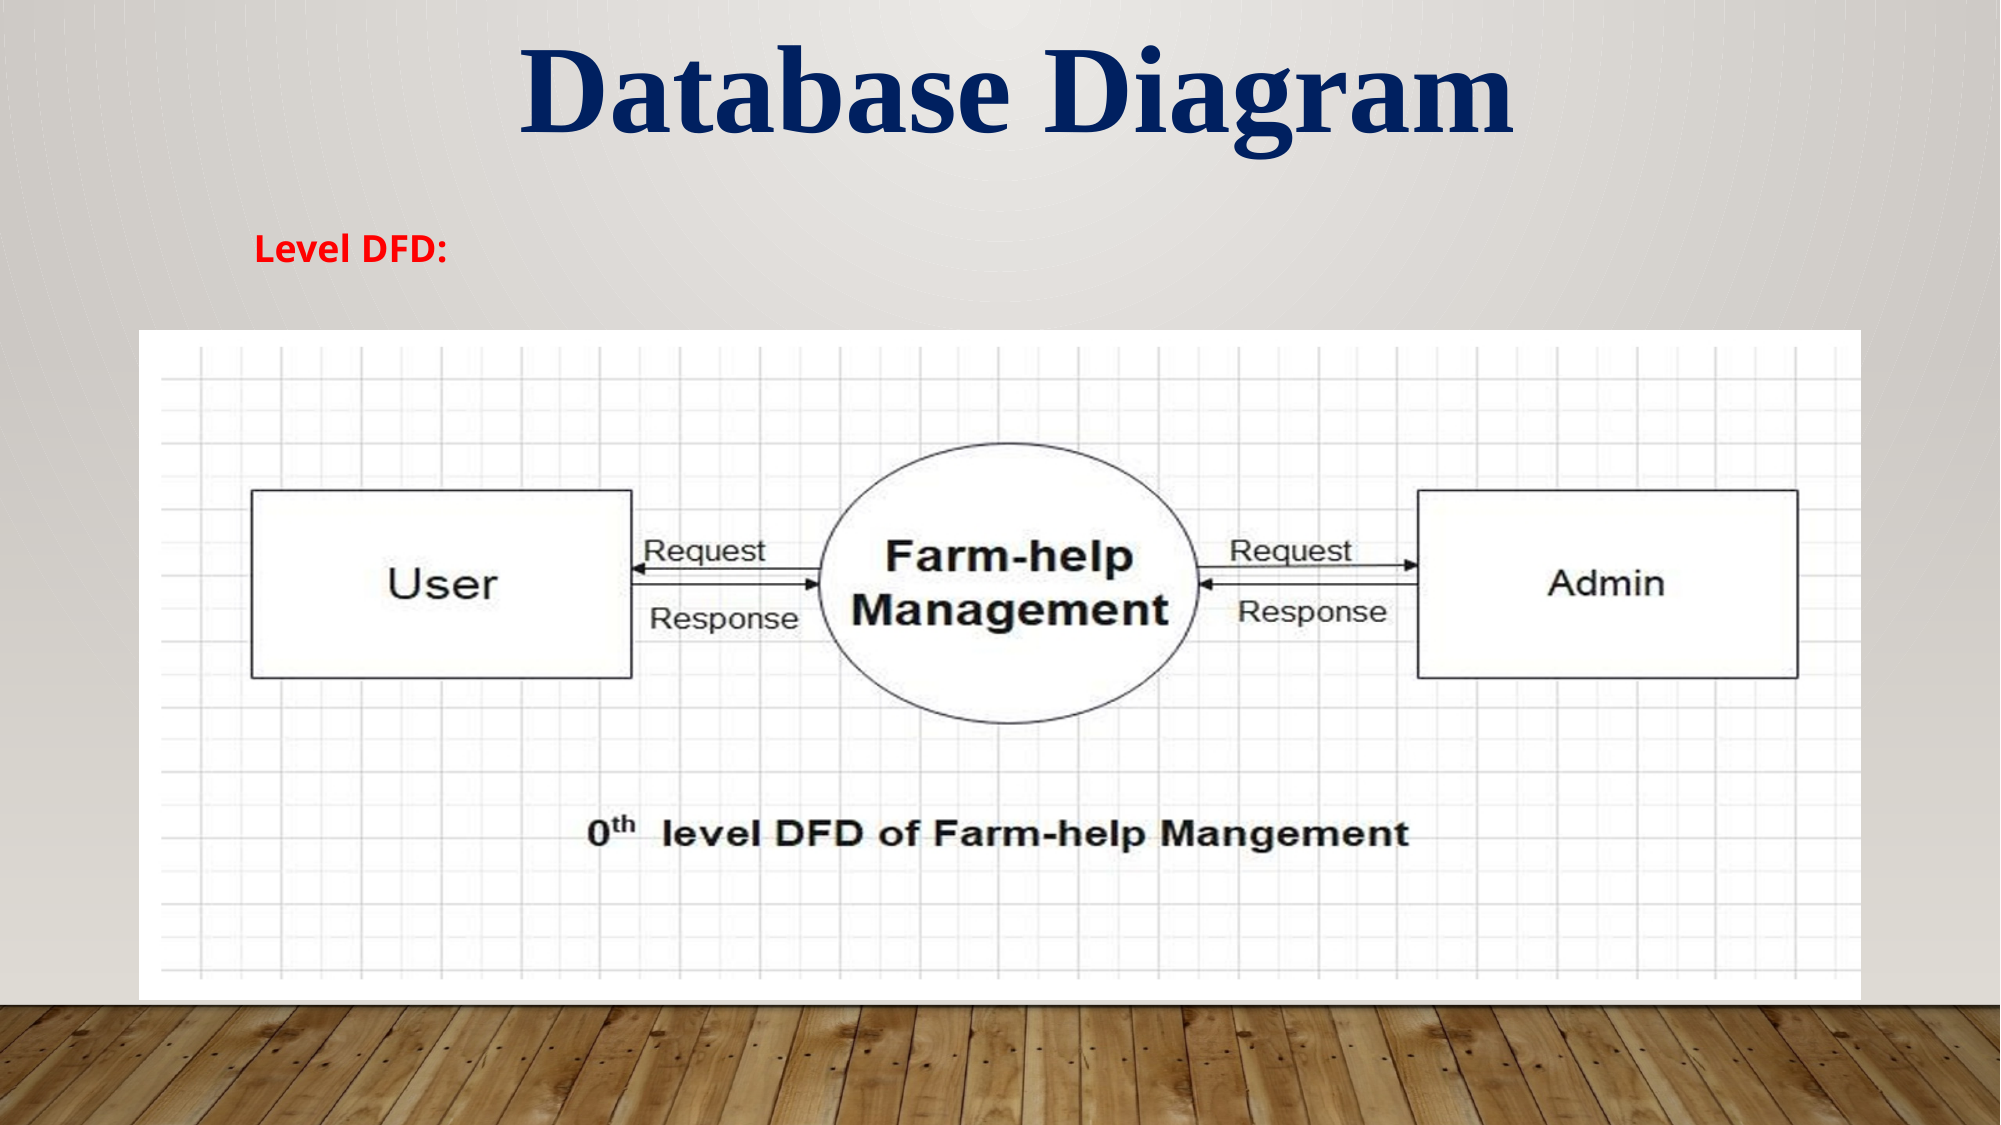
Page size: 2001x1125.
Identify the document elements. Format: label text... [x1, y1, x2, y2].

text_box Database Diagram [390, 0, 1646, 165]
picture [138, 330, 1861, 1001]
picture [0, 1005, 2000, 1125]
